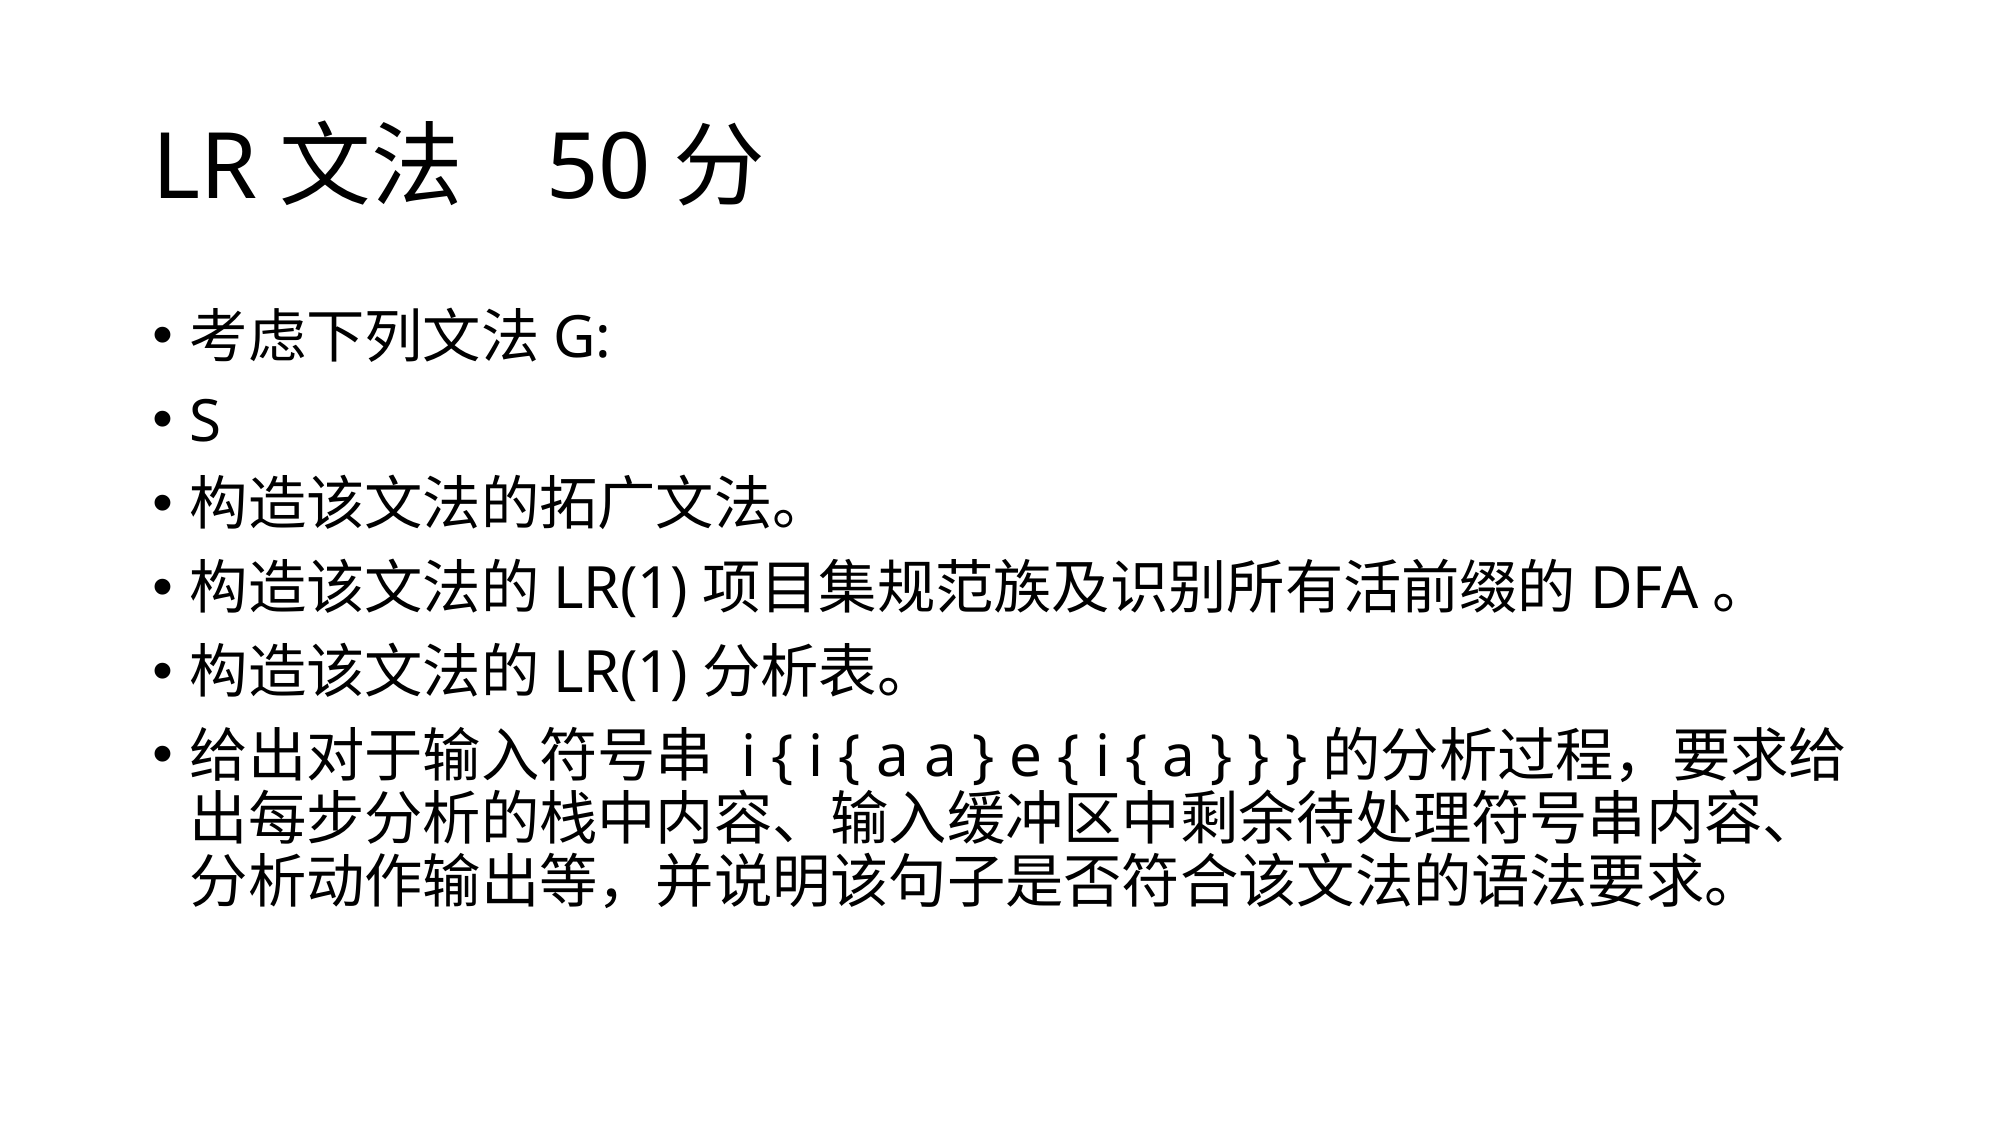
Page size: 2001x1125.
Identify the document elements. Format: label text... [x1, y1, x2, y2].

title LR文法 50分 [137, 59, 1863, 278]
